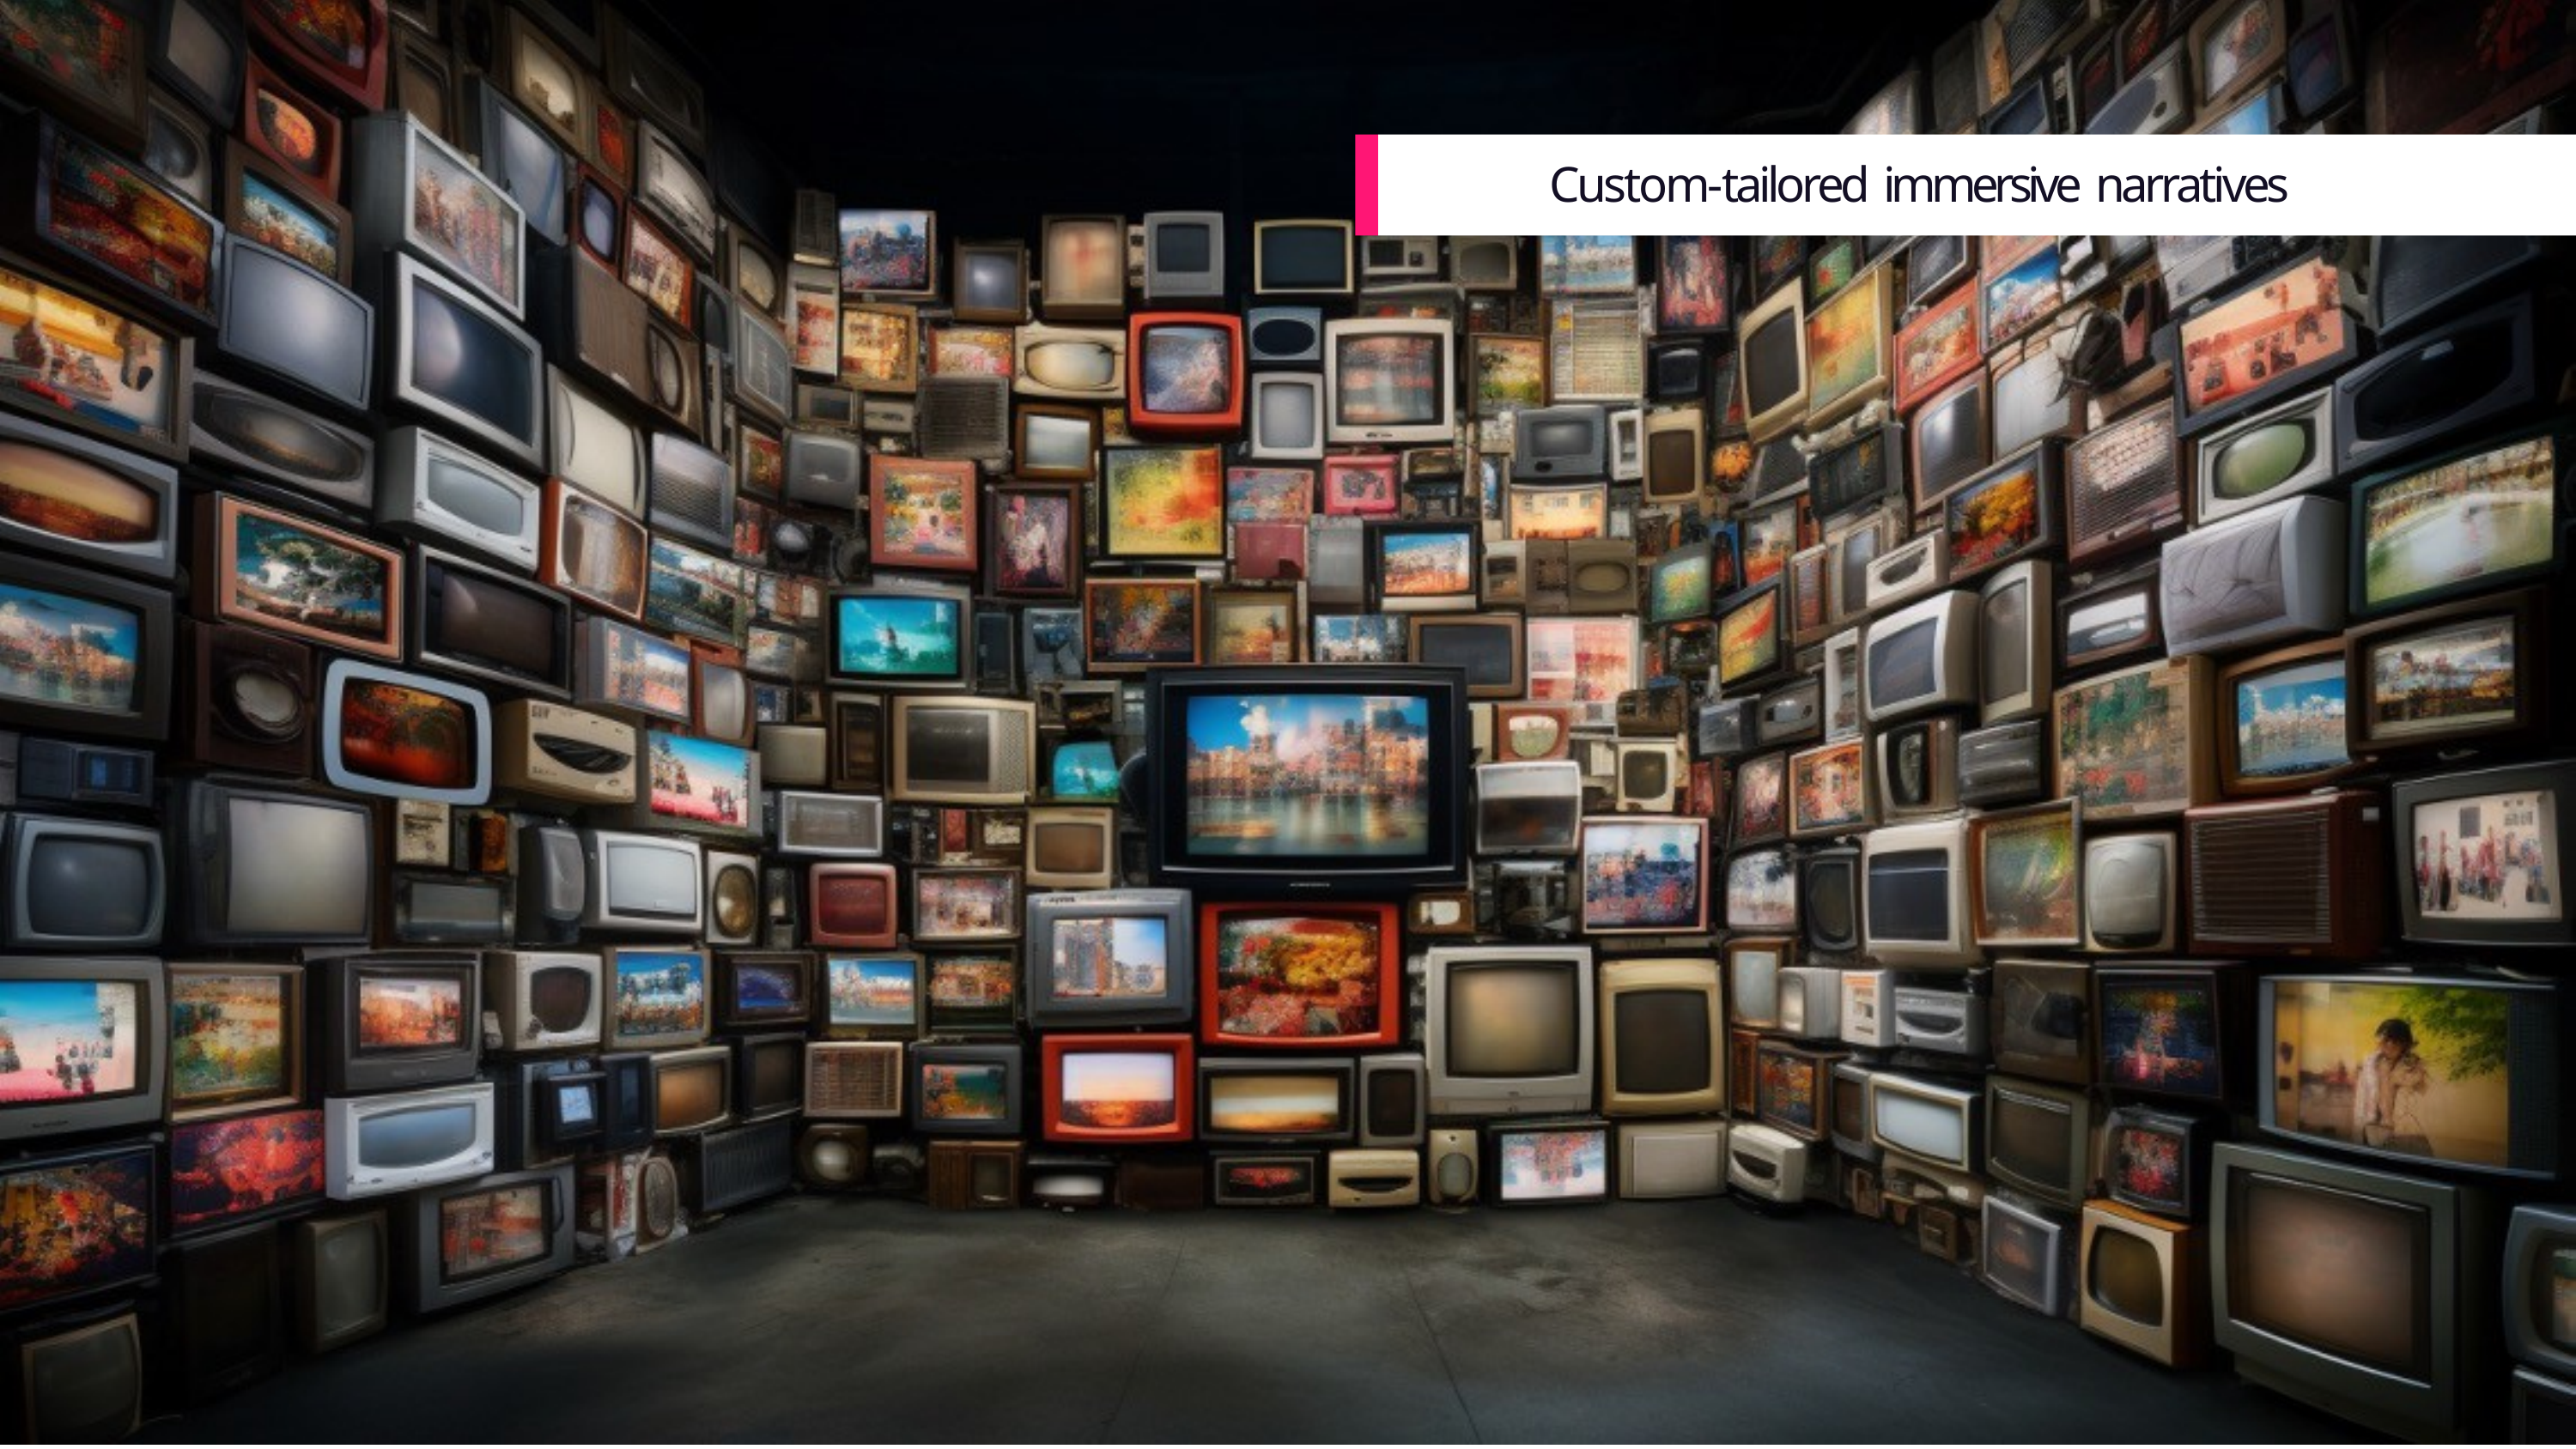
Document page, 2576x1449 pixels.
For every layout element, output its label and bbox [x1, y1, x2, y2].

text_box [0, 0, 2576, 1445]
